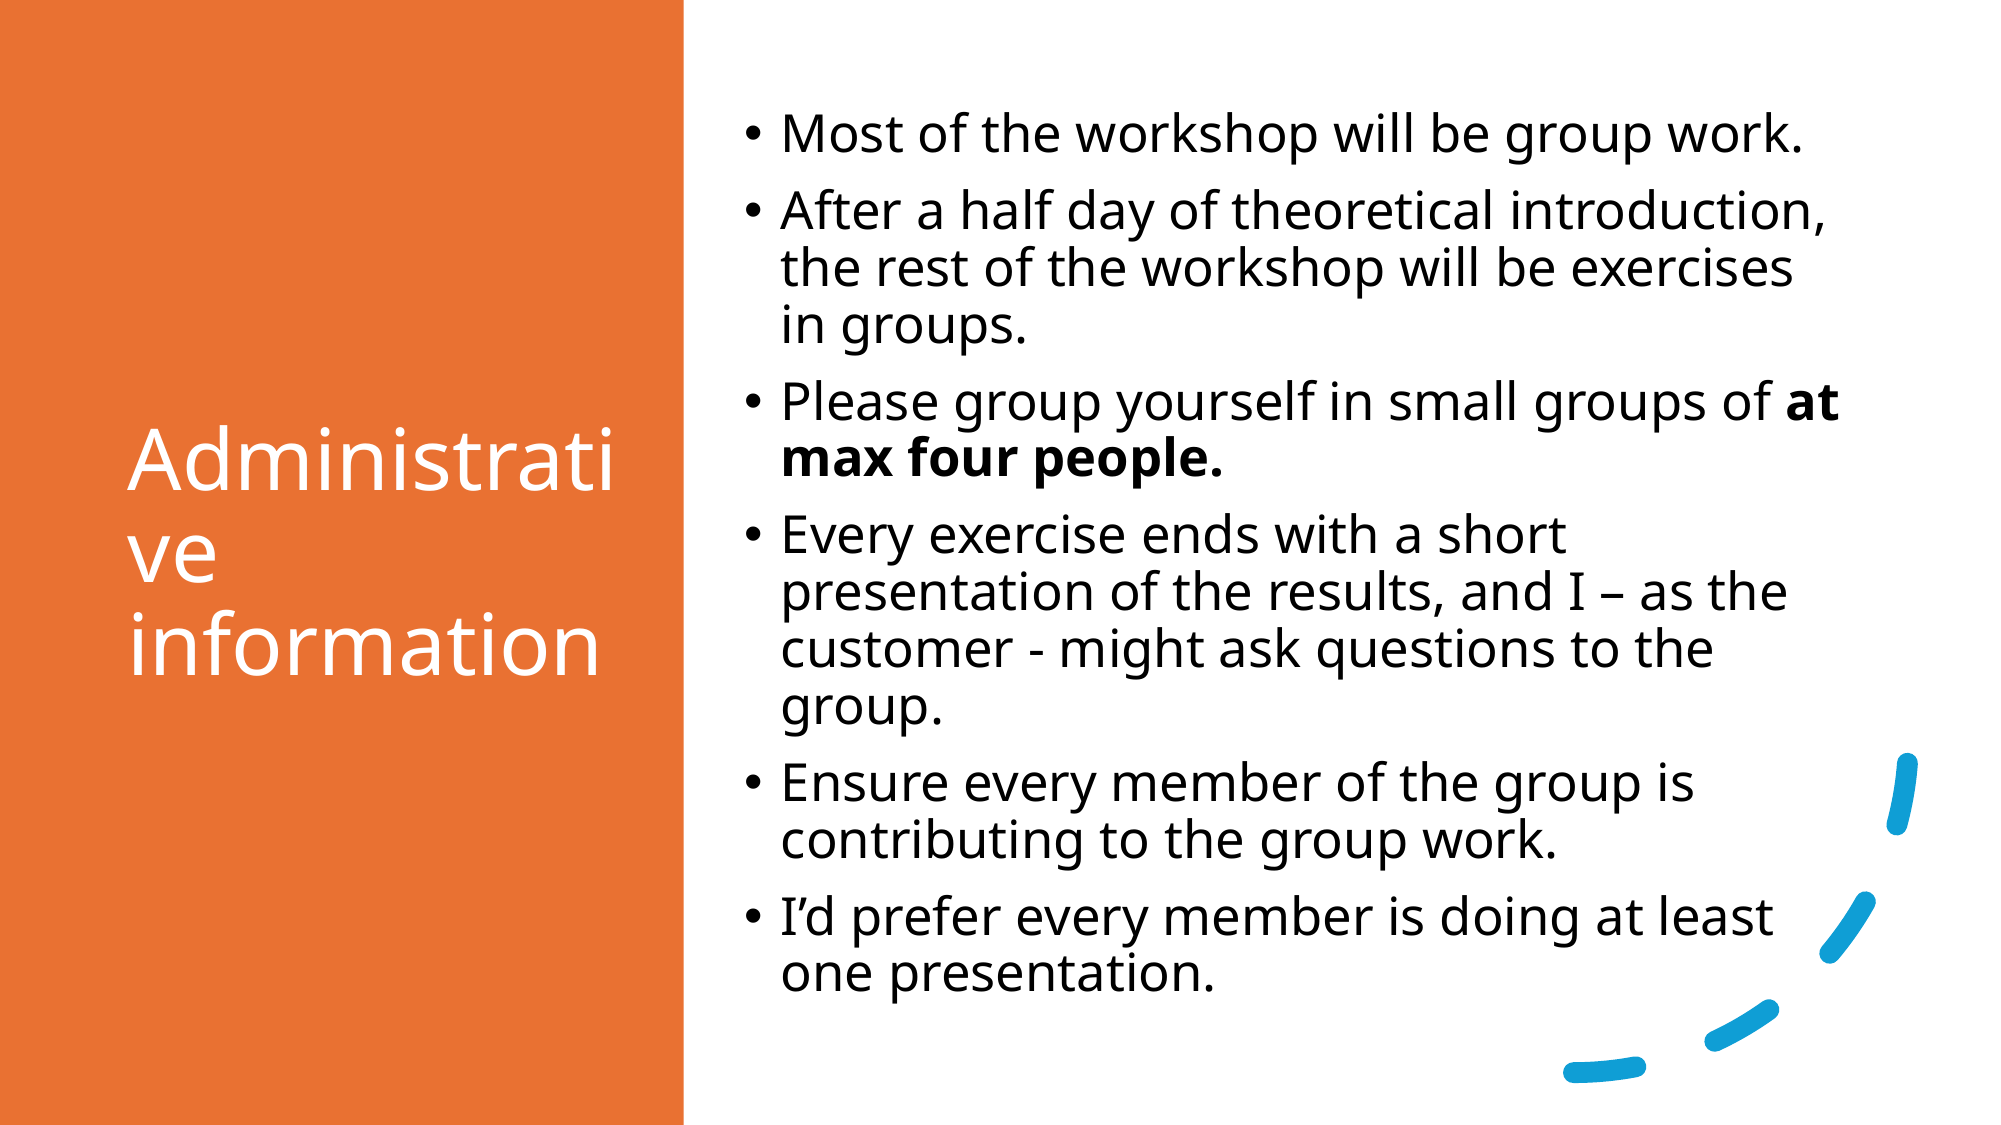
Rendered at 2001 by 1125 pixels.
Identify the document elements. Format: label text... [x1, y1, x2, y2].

text_box [685, 0, 2000, 1125]
text_box [1863, 736, 1910, 909]
text_box [0, 0, 685, 1125]
text_box [1572, 1014, 1763, 1074]
list Most of the workshop will be group work. After a half day of theoretical introduction, the rest of the workshop will be exercises in groups. Please group yourself in small groups of at max four people. Every exercise ends with a short presentation of the results, and I – as the customer - might ask questions to the group. Ensure every member of the group is contributing to the group work. I’d prefer every member is doing at least one presentation. [729, 97, 1863, 1014]
title Administrative information [112, 97, 638, 1014]
